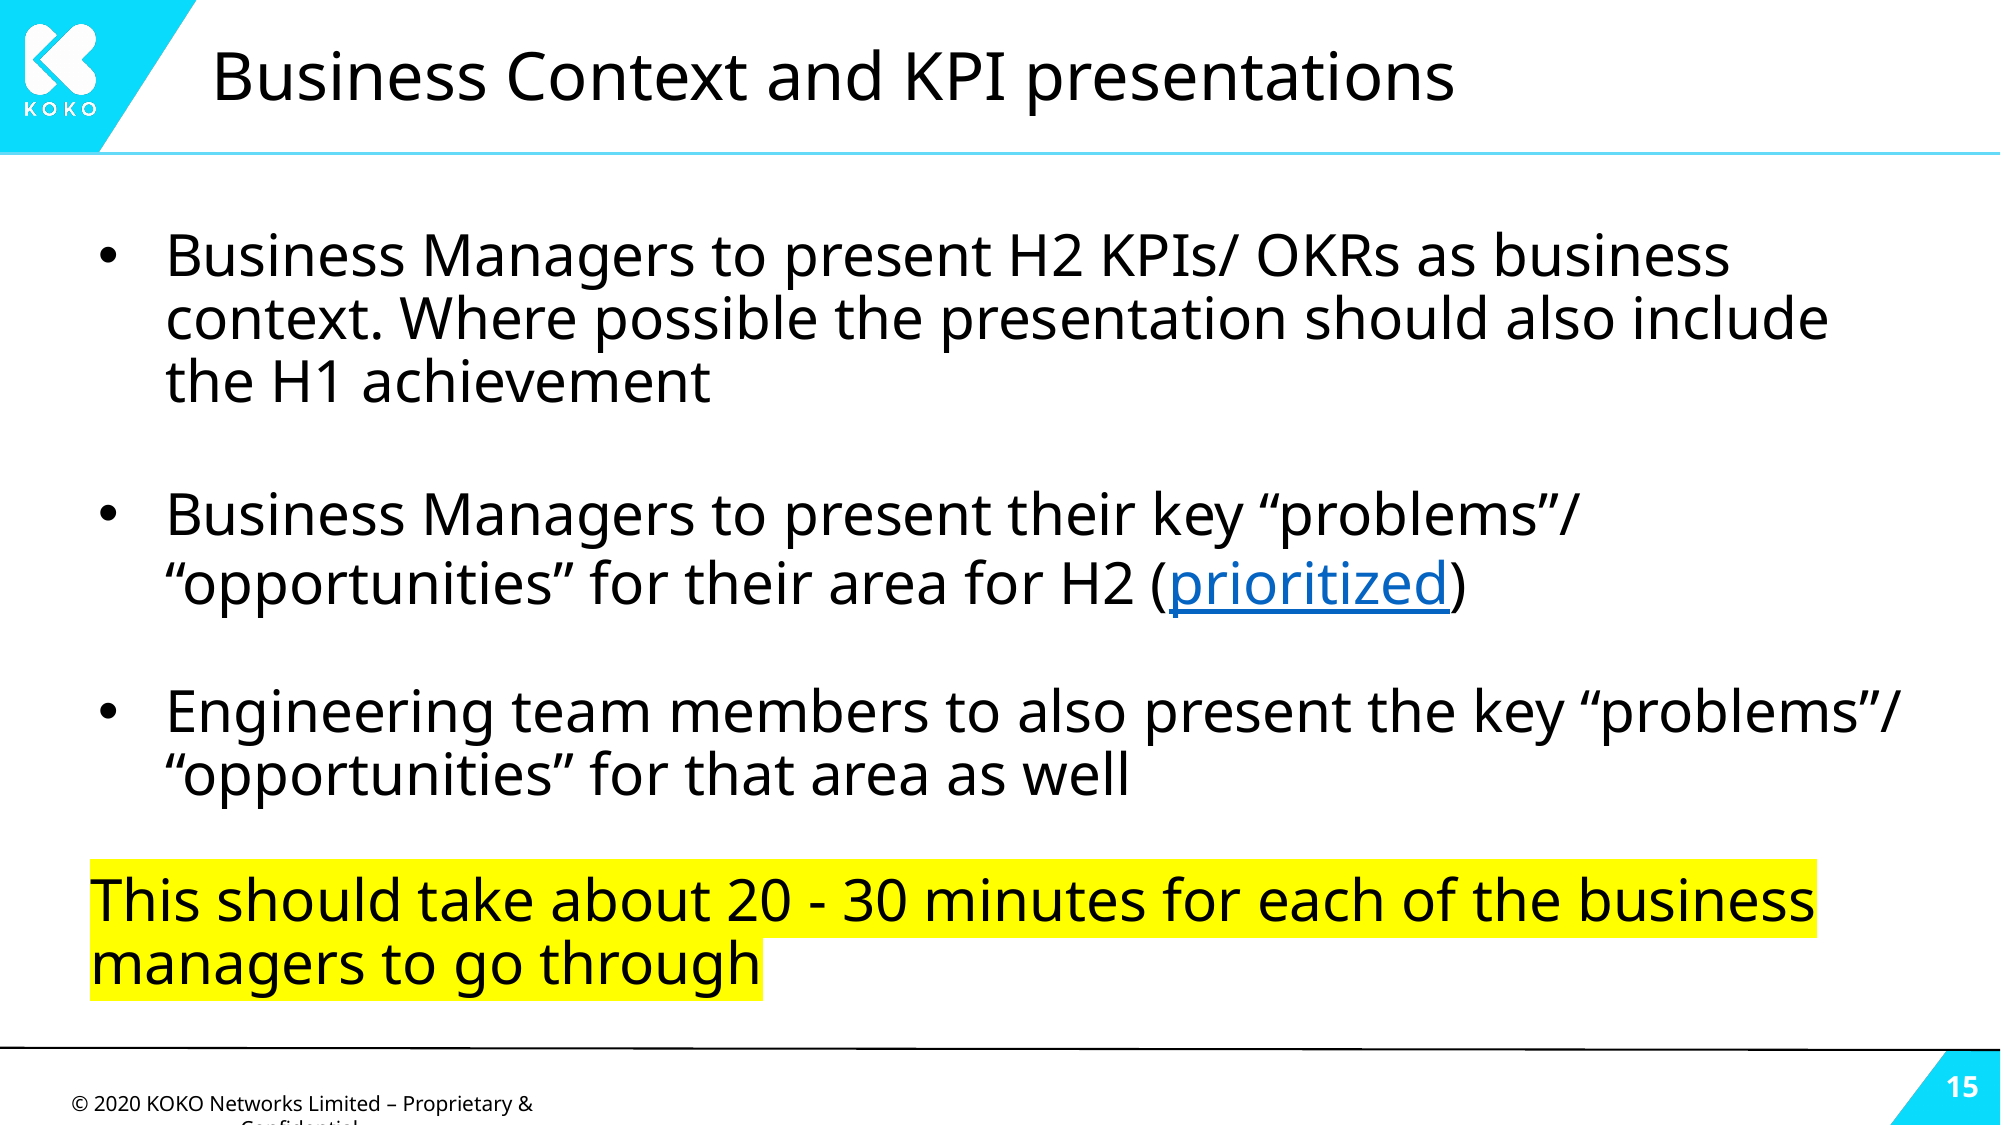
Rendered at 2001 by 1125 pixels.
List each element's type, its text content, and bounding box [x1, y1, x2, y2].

title Business Context and KPI presentations [196, 15, 1925, 144]
slide_number ‹#› [1924, 1052, 2000, 1125]
picture [0, 0, 197, 152]
subtitle Business Managers to present H2 KPIs/ OKRs as business context. Where possible the presentation should also include the H1 achievement Business Managers to present their key “problems”/ “opportunities” for their area for H2 (prioritized) Engineering team members to also present the key “problems”/ “opportunities” for that area as well This should take about 20 - 30 minutes for each of the business managers to go through [75, 218, 1925, 1015]
picture [1891, 1051, 1971, 1125]
